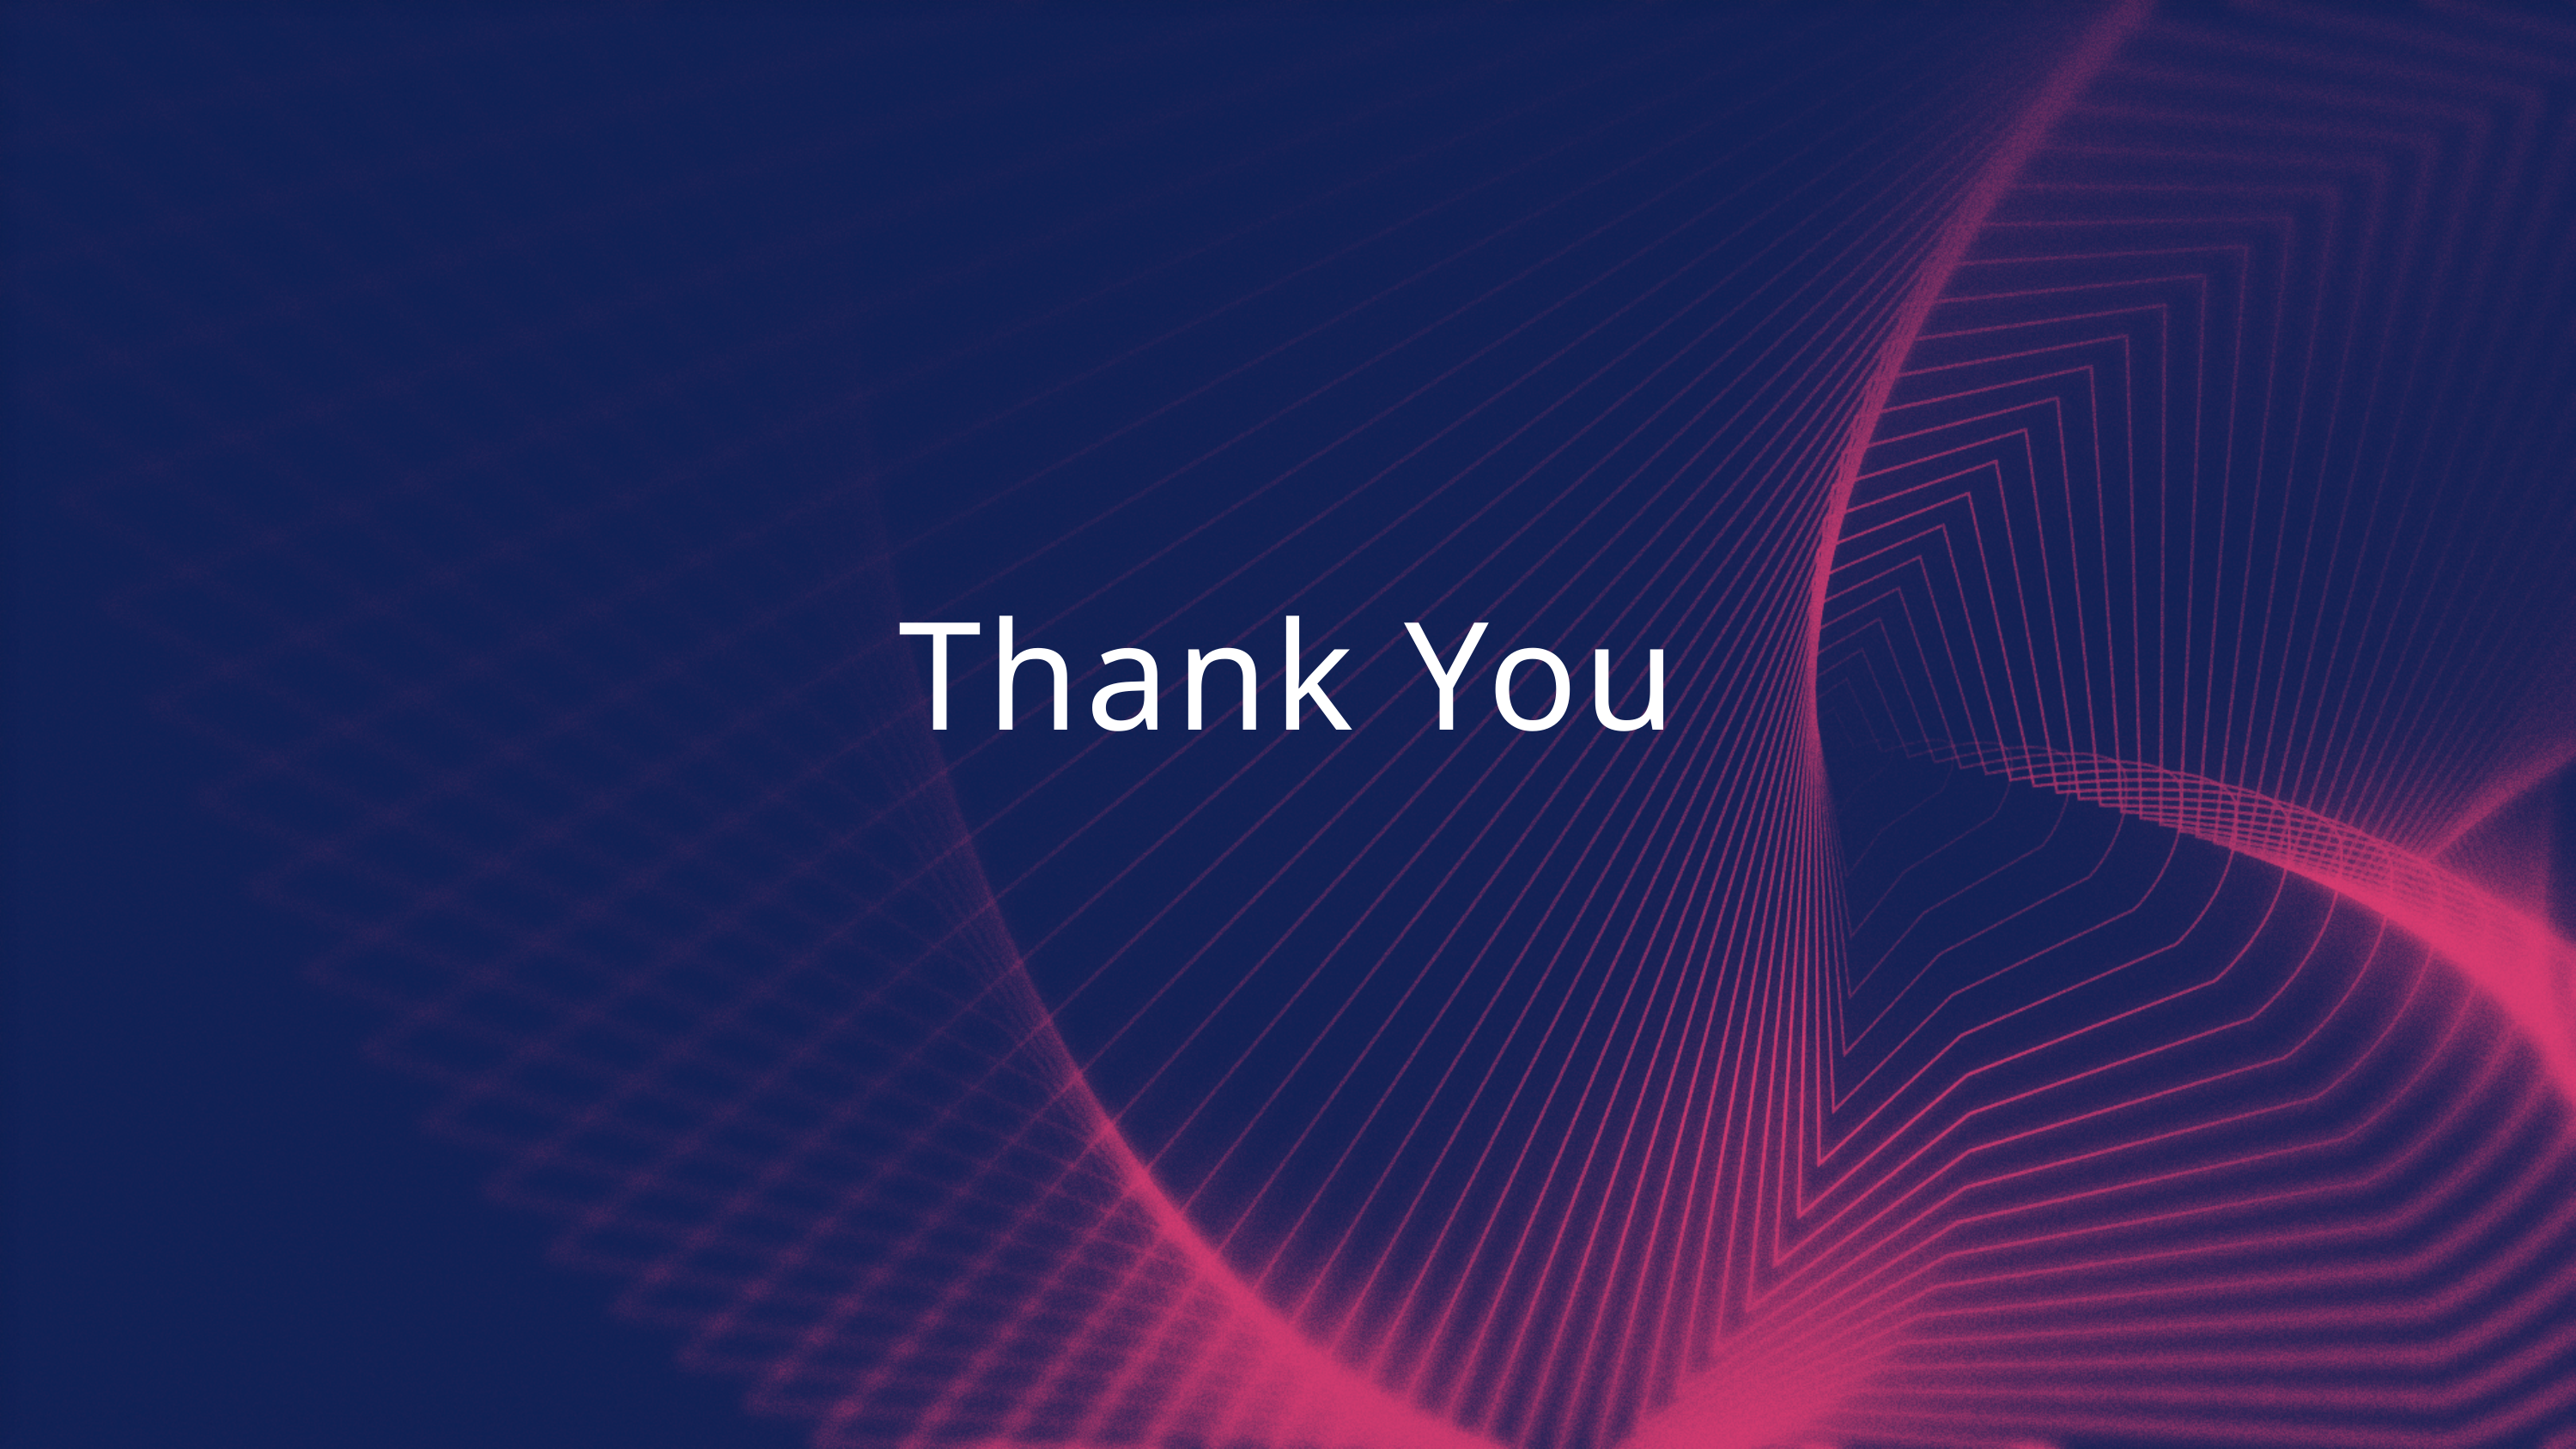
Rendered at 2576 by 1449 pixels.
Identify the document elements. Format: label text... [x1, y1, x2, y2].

text_box [0, 0, 2576, 1449]
text_box Thank You [778, 595, 1798, 761]
